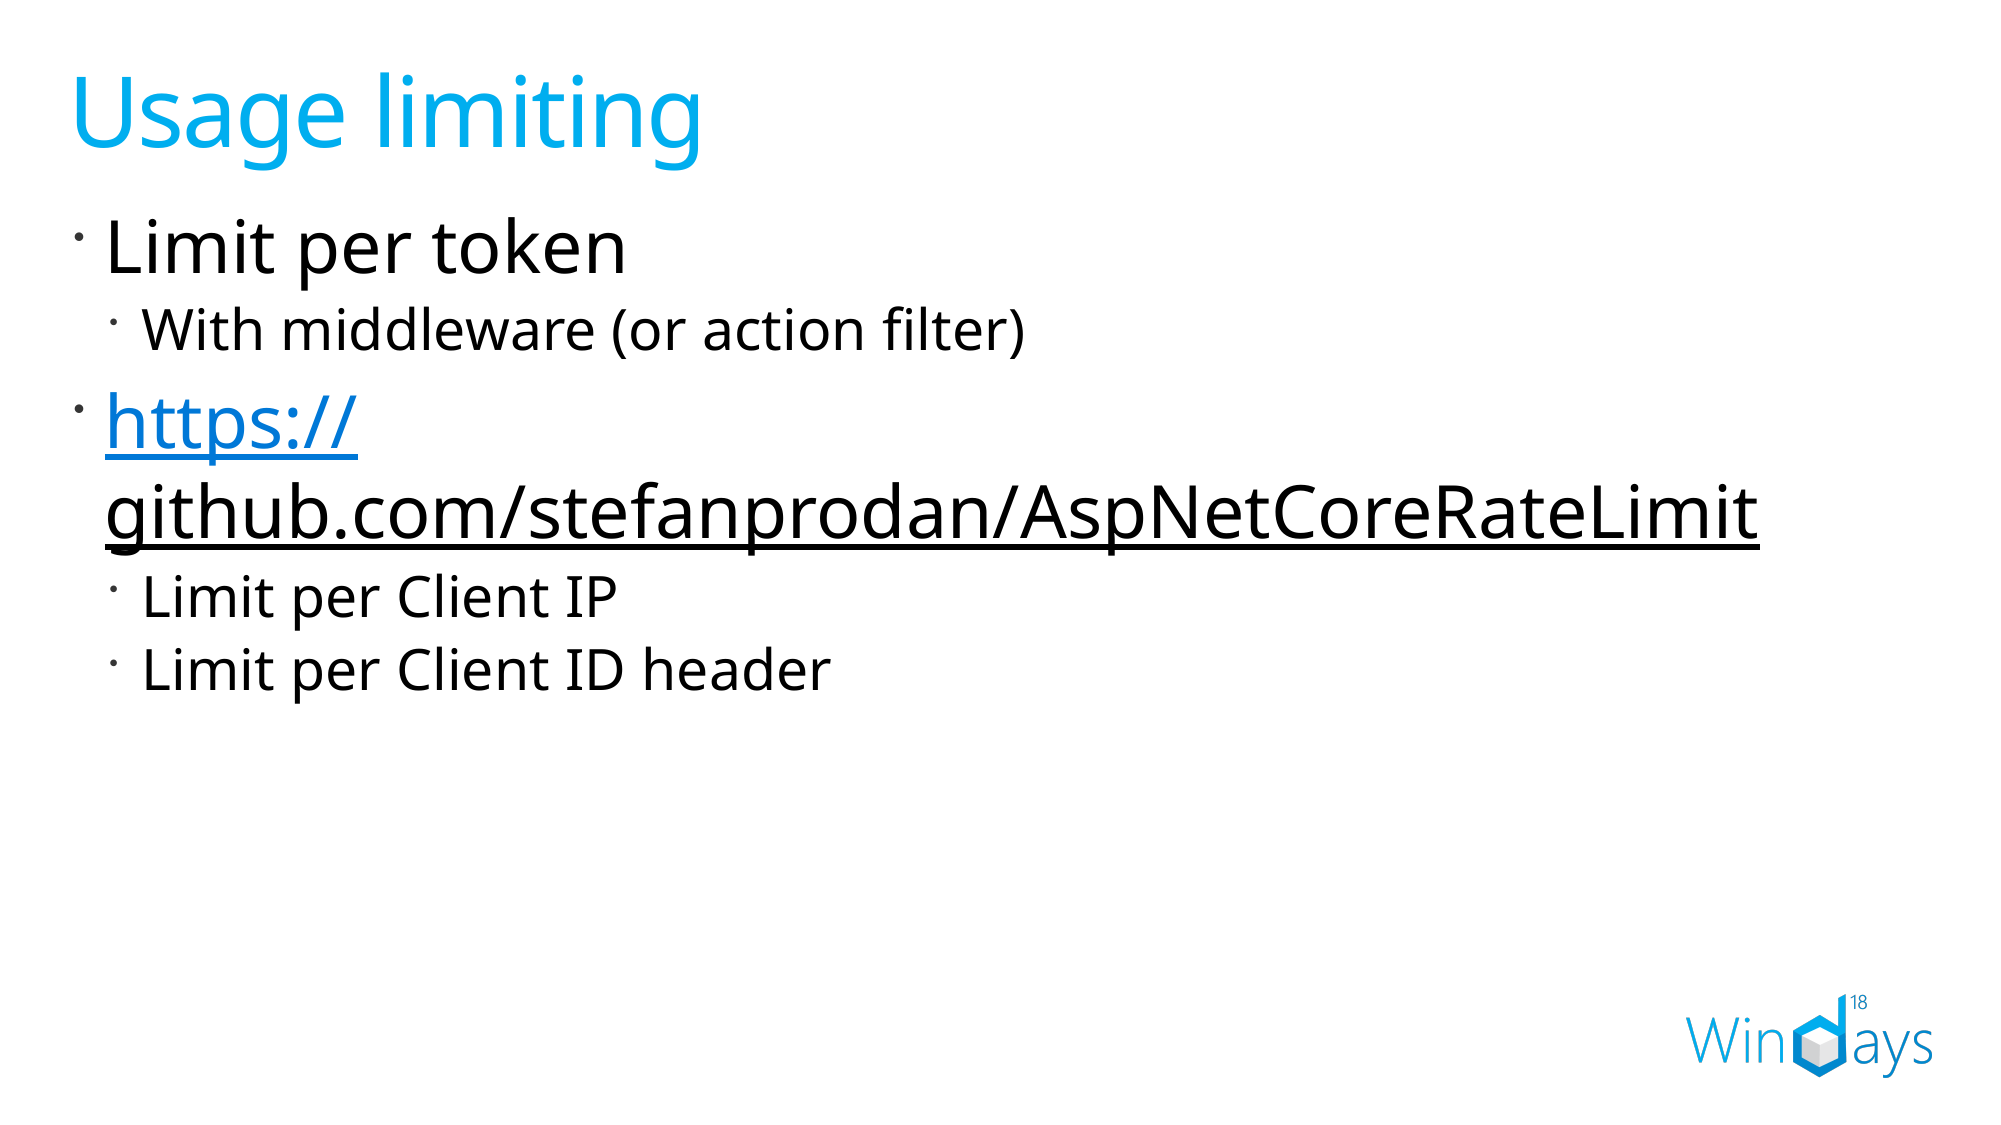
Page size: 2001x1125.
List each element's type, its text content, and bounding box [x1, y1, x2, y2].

picture [1821, 994, 1932, 1078]
picture [1918, 1034, 1932, 1050]
title Usage limiting [44, 47, 1957, 194]
picture [1802, 1028, 1838, 1066]
list Limit per token With middleware (or action filter) https://github.com/stefanprodan/AspNetCoreRateLimit Limit per Client IP Limit per Client ID header [44, 194, 1957, 632]
picture [1686, 994, 1843, 1078]
